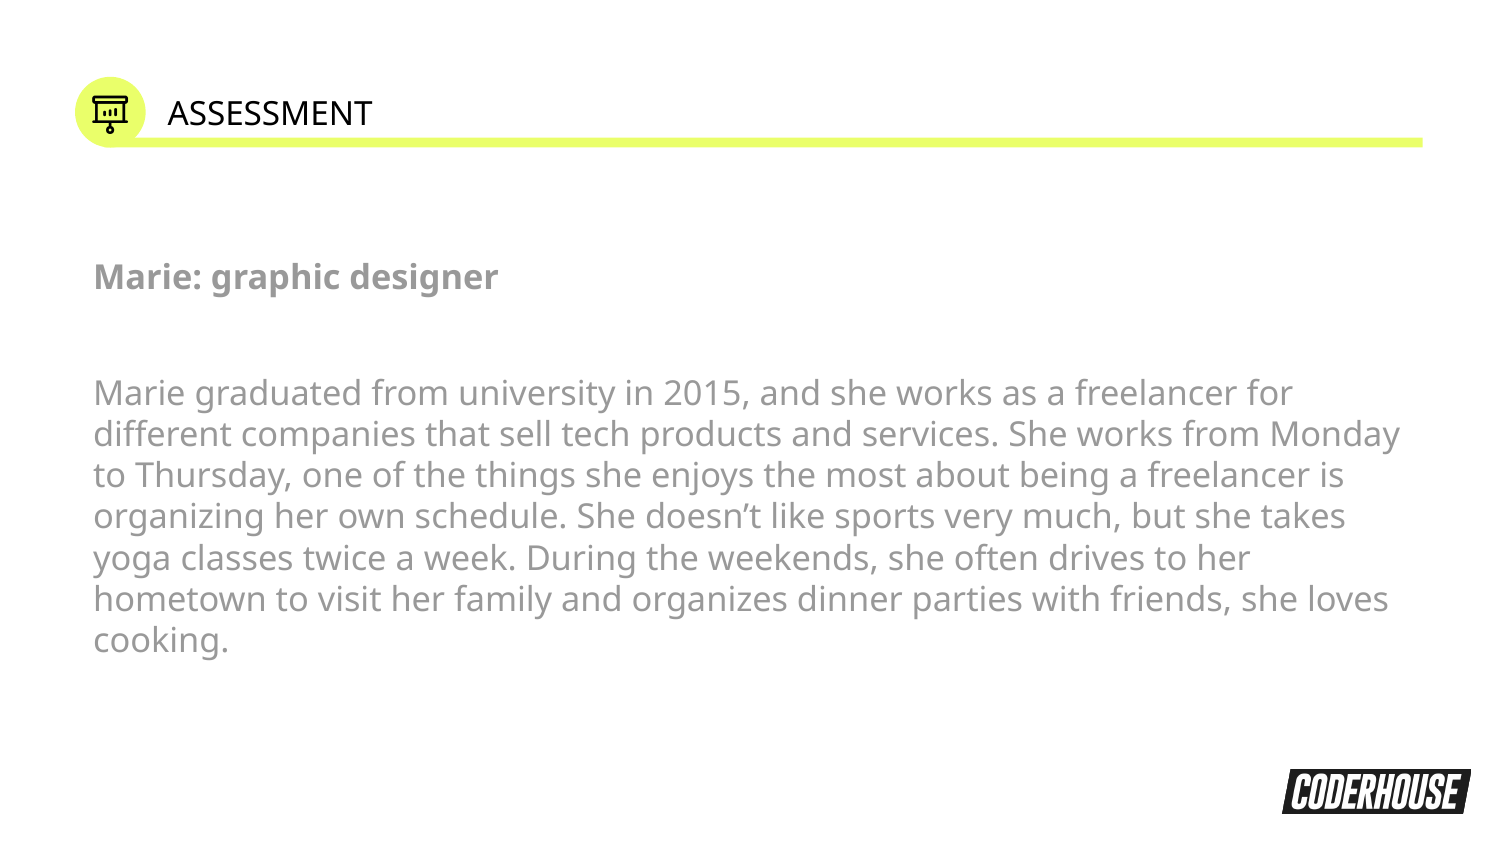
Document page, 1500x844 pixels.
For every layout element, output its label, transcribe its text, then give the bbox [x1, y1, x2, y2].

text_box ASSESSMENT [152, 76, 678, 147]
picture [1281, 769, 1471, 814]
text_box [150, 137, 1423, 148]
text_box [74, 76, 146, 148]
text_box Marie: graphic designer Marie graduated from university in 2015, and she works as a freelancer for different companies that sell tech products and services. She works from Monday to Thursday, one of the things she enjoys the most about being a freelancer is organizing her own schedule. She doesn’t like sports very much, but she takes yoga classes twice a week. During the weekends, she often drives to her hometown to visit her family and organizes dinner parties with friends, she loves cooking. [78, 240, 1426, 733]
